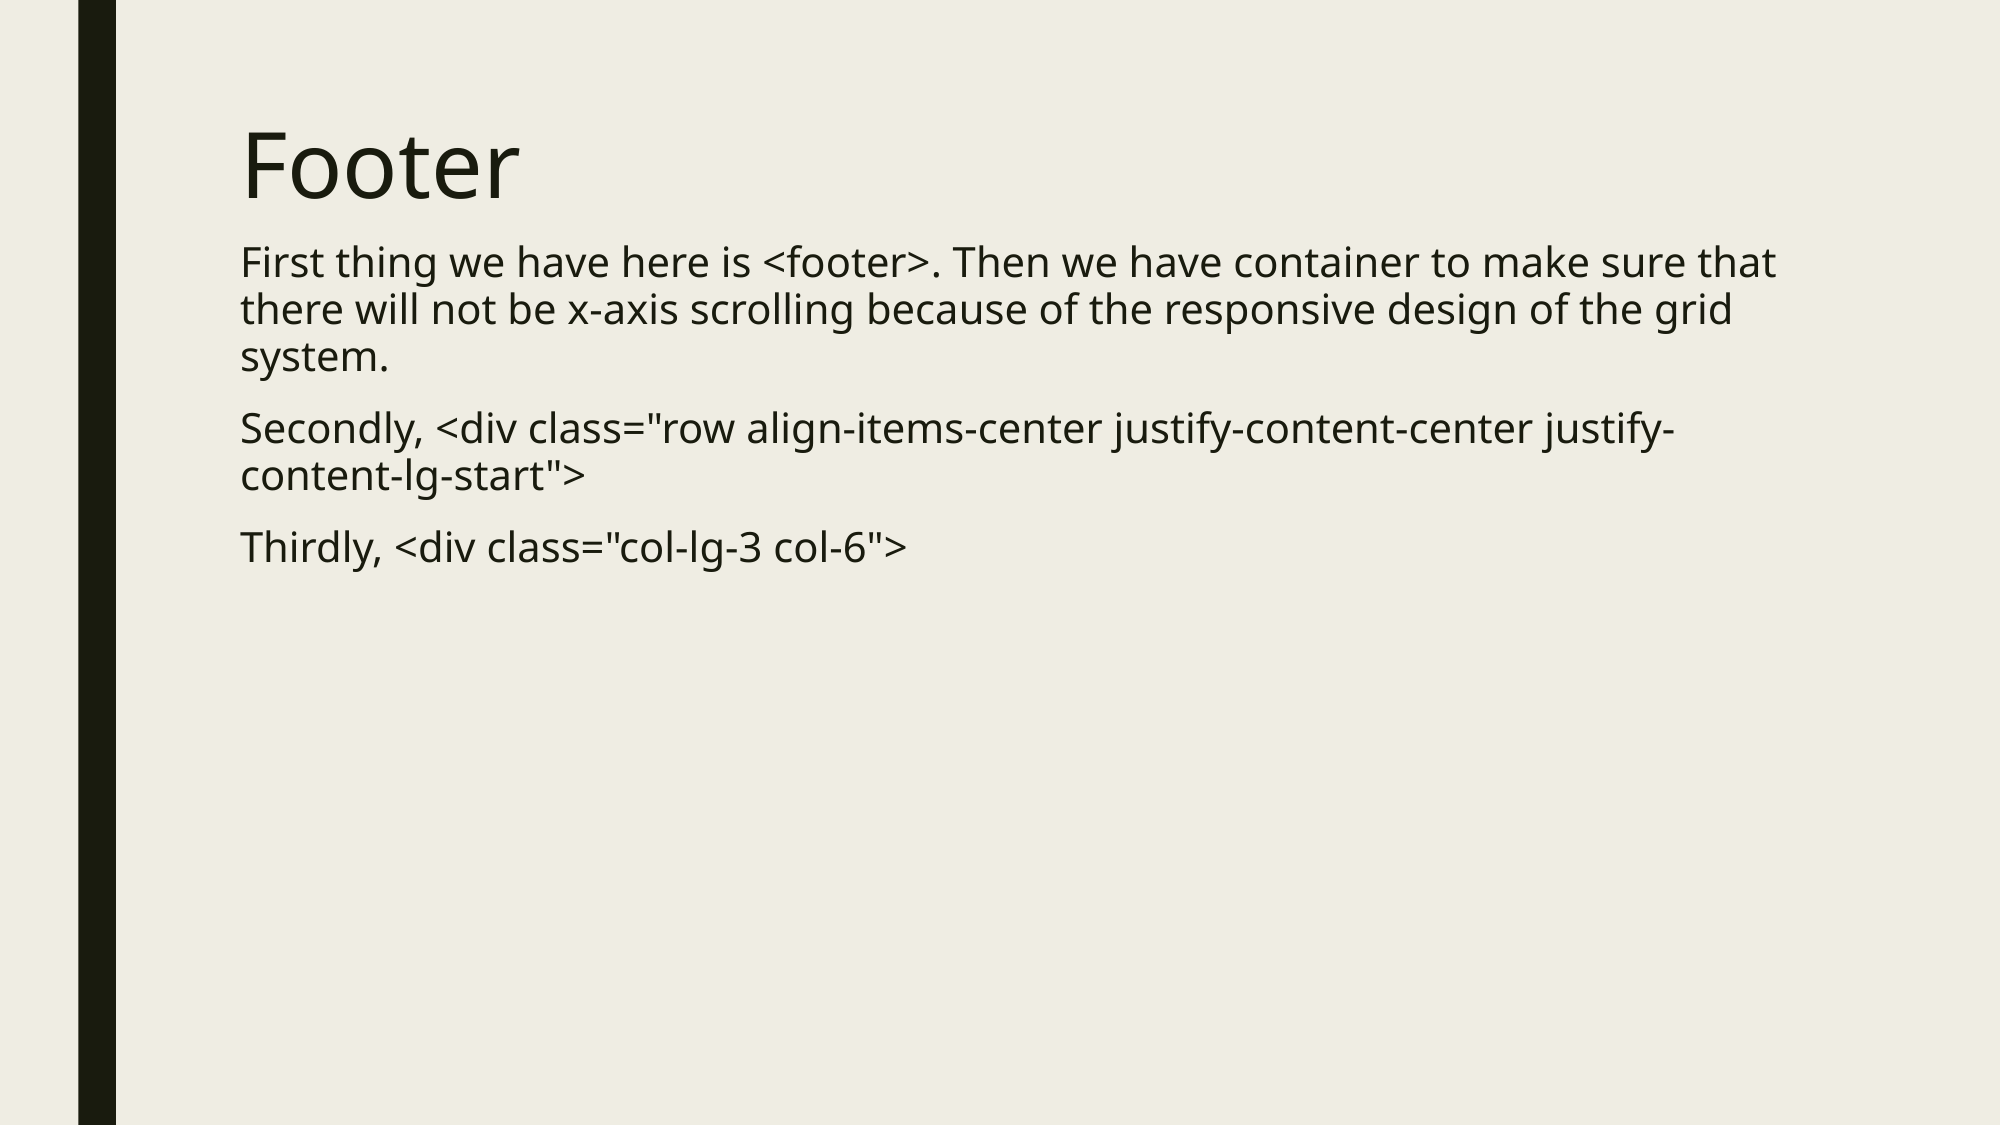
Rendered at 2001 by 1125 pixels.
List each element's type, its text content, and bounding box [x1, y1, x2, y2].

title Footer [225, 112, 1800, 232]
list First thing we have here is <footer>. Then we have container to make sure that there will not be x-axis scrolling because of the responsive design of the grid system. Secondly, <div class="row align-items-center justify-content-center justify-content-lg-start"> Thirdly, <div class="col-lg-3 col-6"> [225, 232, 1800, 1125]
